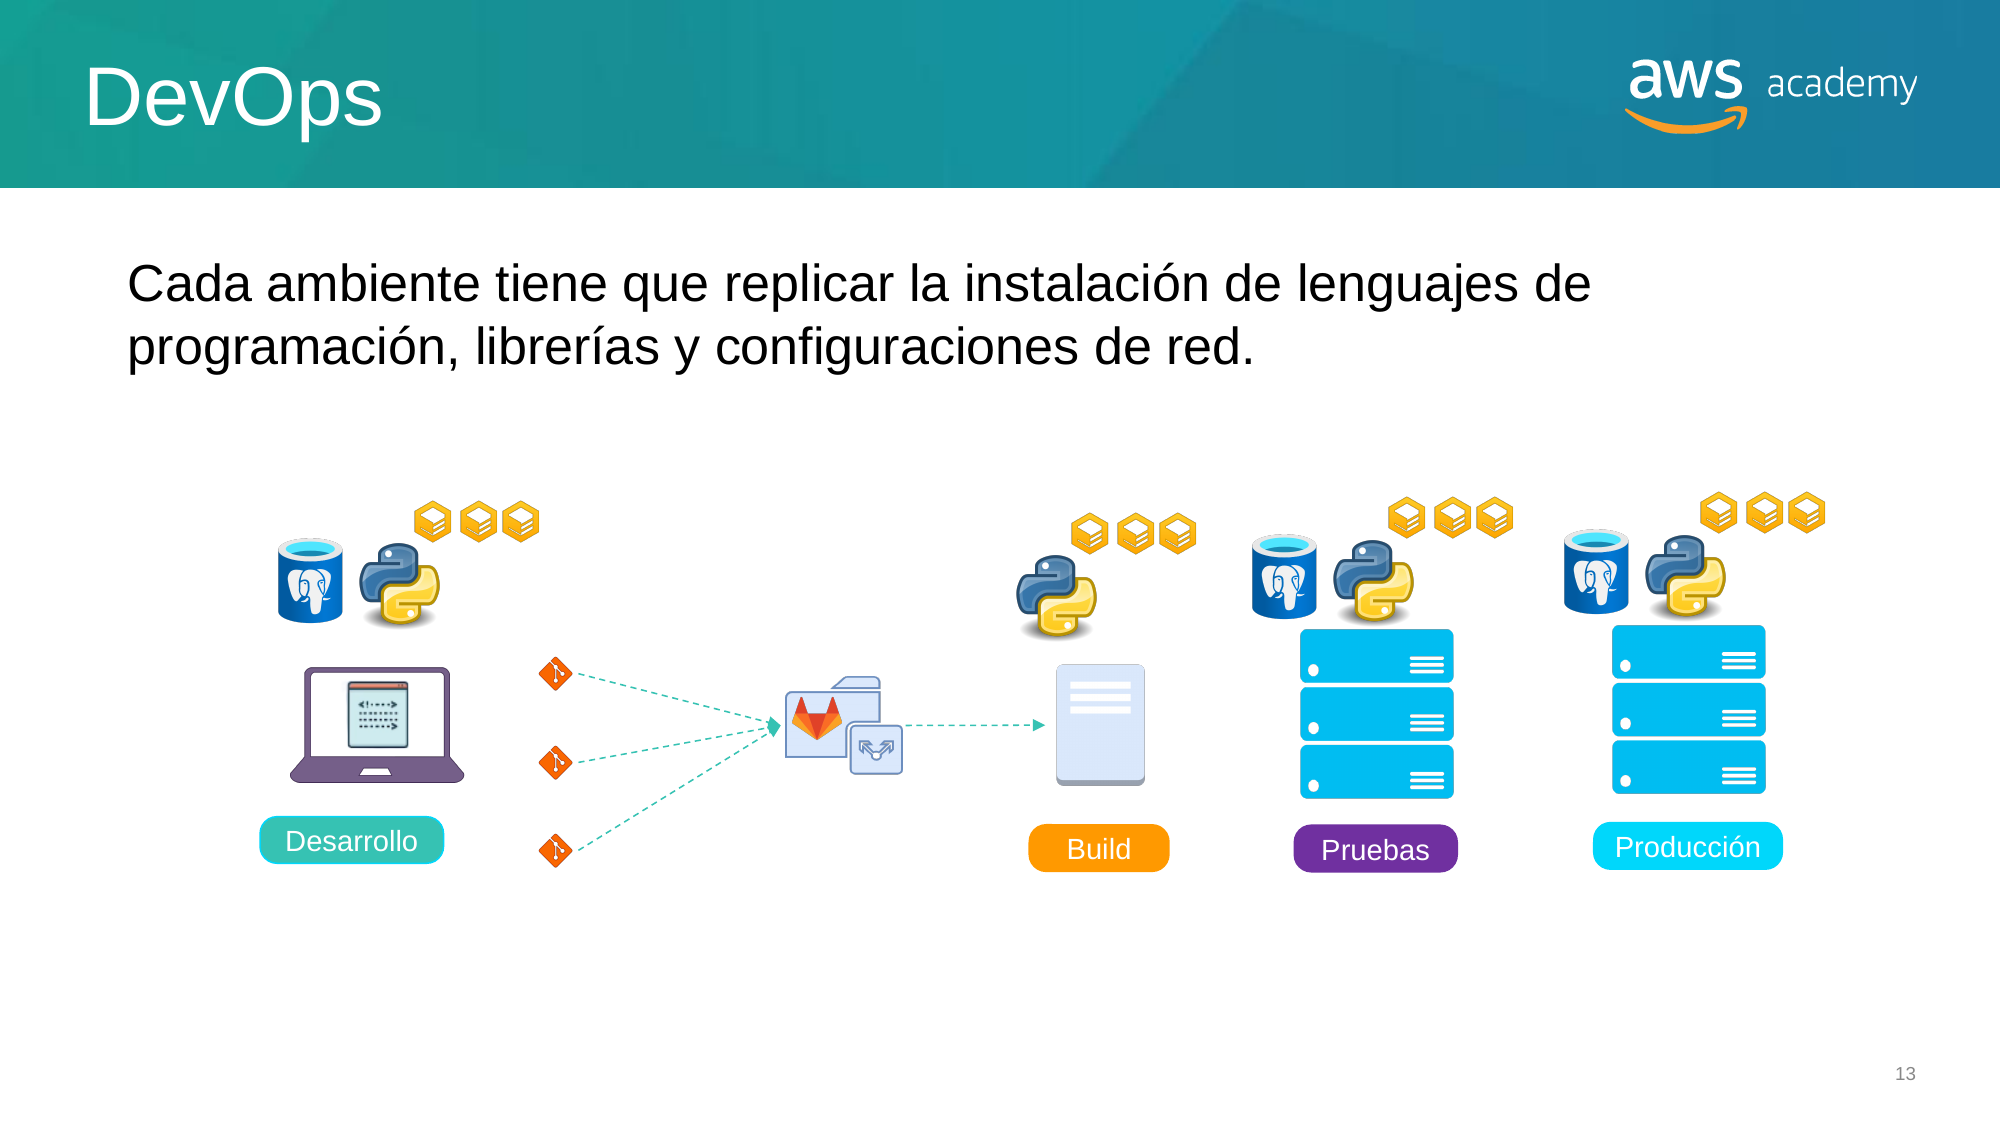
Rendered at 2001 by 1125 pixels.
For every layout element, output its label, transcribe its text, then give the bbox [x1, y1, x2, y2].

text_box Cada ambiente tiene que replicar la instalación de lenguajes de programación, librerías y configuraciones de red. [112, 234, 1932, 390]
picture [1011, 508, 1110, 645]
text_box Pruebas [1294, 825, 1458, 872]
text_box 👨🏾‍💻 [459, 720, 573, 803]
picture [532, 827, 579, 874]
picture [532, 739, 578, 786]
picture [1550, 488, 1781, 809]
text_box Build [1029, 824, 1169, 872]
title DevOps [68, 59, 1551, 138]
text_box 👨🏻‍💻 [459, 804, 563, 888]
text_box Desarrollo [260, 816, 444, 864]
picture [1474, 493, 1514, 541]
picture [1238, 493, 1468, 813]
picture [1116, 508, 1155, 556]
picture [1045, 653, 1156, 797]
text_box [578, 673, 781, 723]
picture [1158, 508, 1197, 556]
picture [500, 497, 540, 545]
picture [532, 650, 579, 697]
text_box Producción [1593, 822, 1783, 870]
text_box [578, 725, 781, 851]
picture [0, 0, 2000, 188]
picture [1787, 488, 1826, 536]
picture [264, 497, 452, 636]
slide_number ‹#› [1481, 1042, 1932, 1103]
picture [458, 497, 498, 545]
text_box 👩🏼‍💻 [459, 637, 563, 720]
picture [1432, 493, 1472, 541]
picture [282, 659, 472, 791]
picture [1745, 488, 1784, 536]
picture [781, 674, 906, 777]
